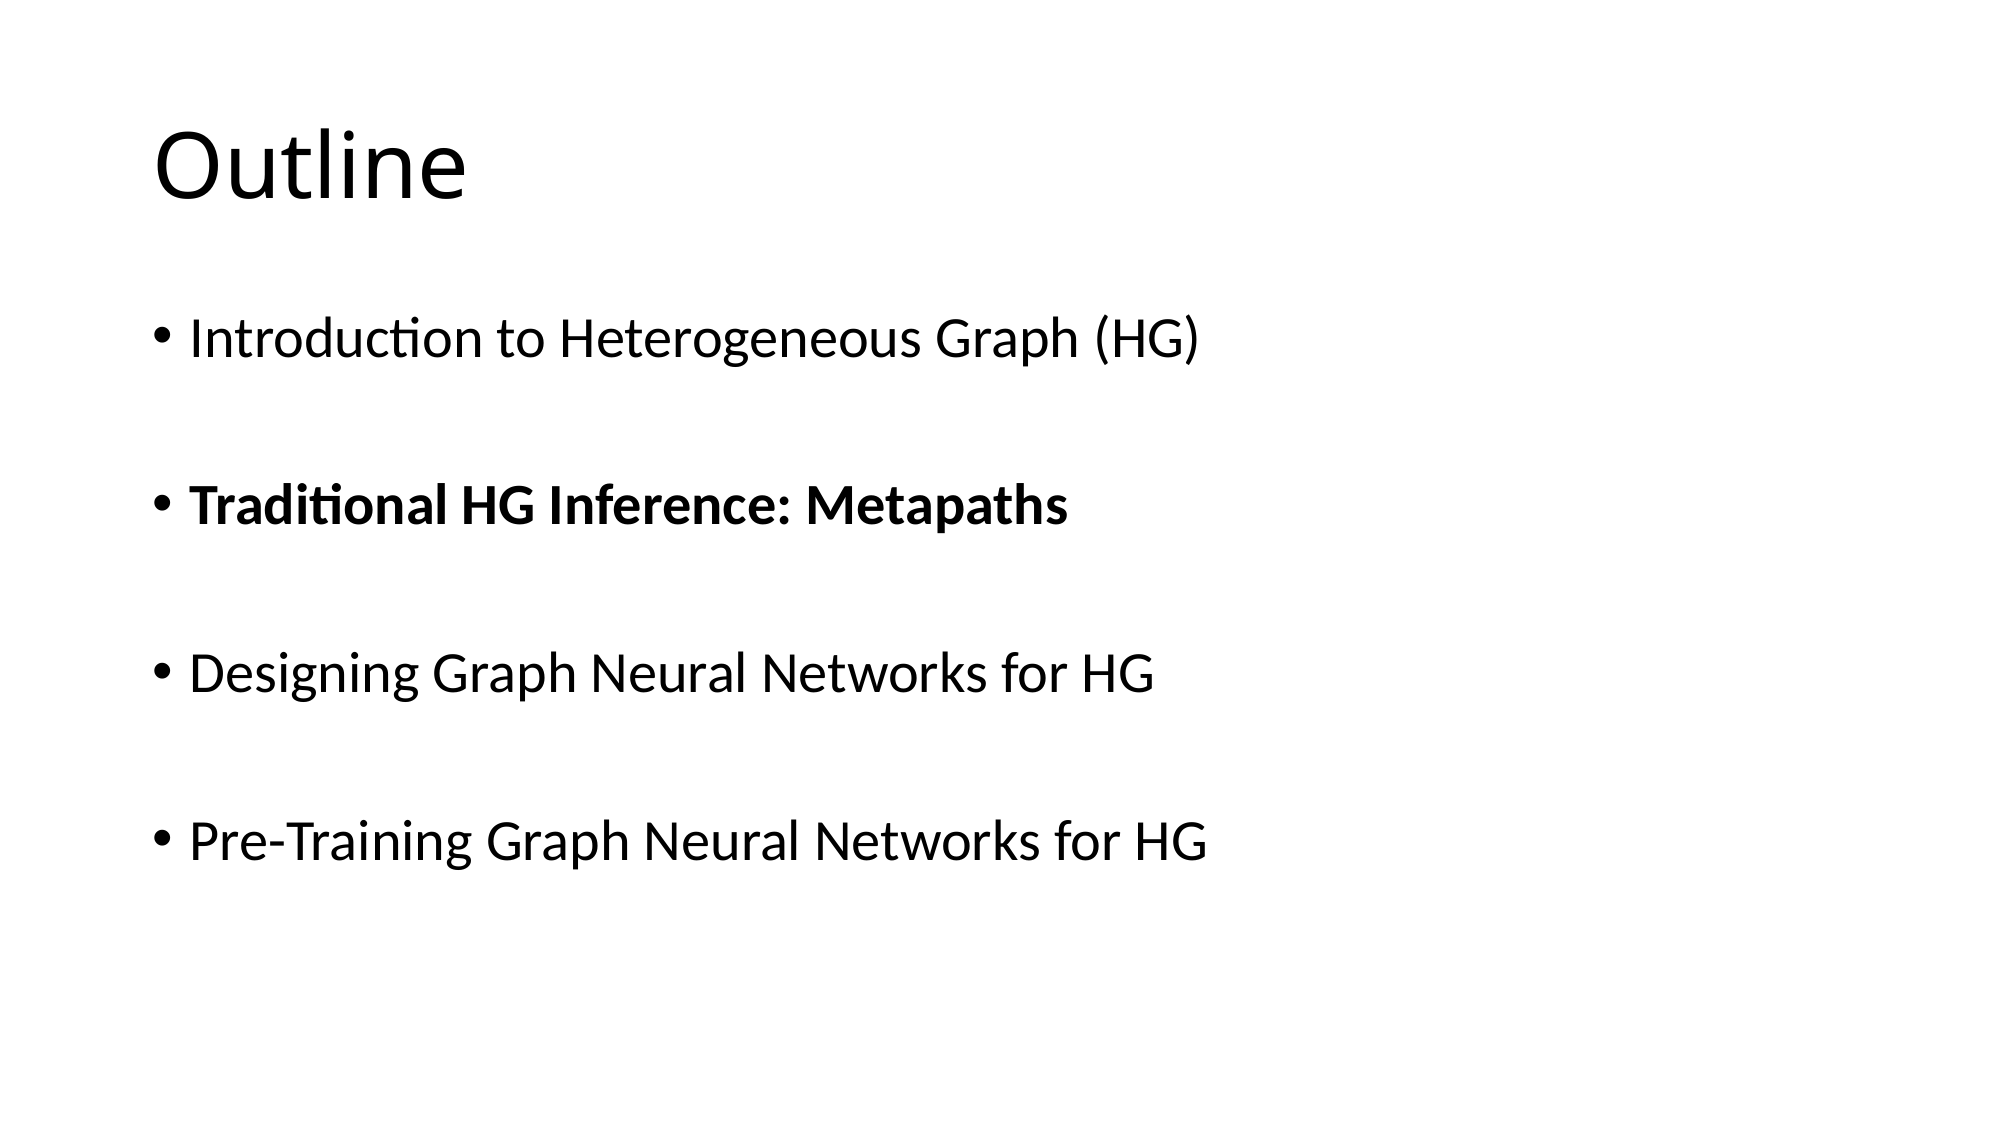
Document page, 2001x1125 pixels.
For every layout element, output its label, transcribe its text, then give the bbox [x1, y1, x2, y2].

title Outline [137, 59, 1863, 278]
list Introduction to Heterogeneous Graph (HG) Traditional HG Inference: Metapaths Designing Graph Neural Networks for HG Pre-Training Graph Neural Networks for HG [137, 299, 1863, 1014]
